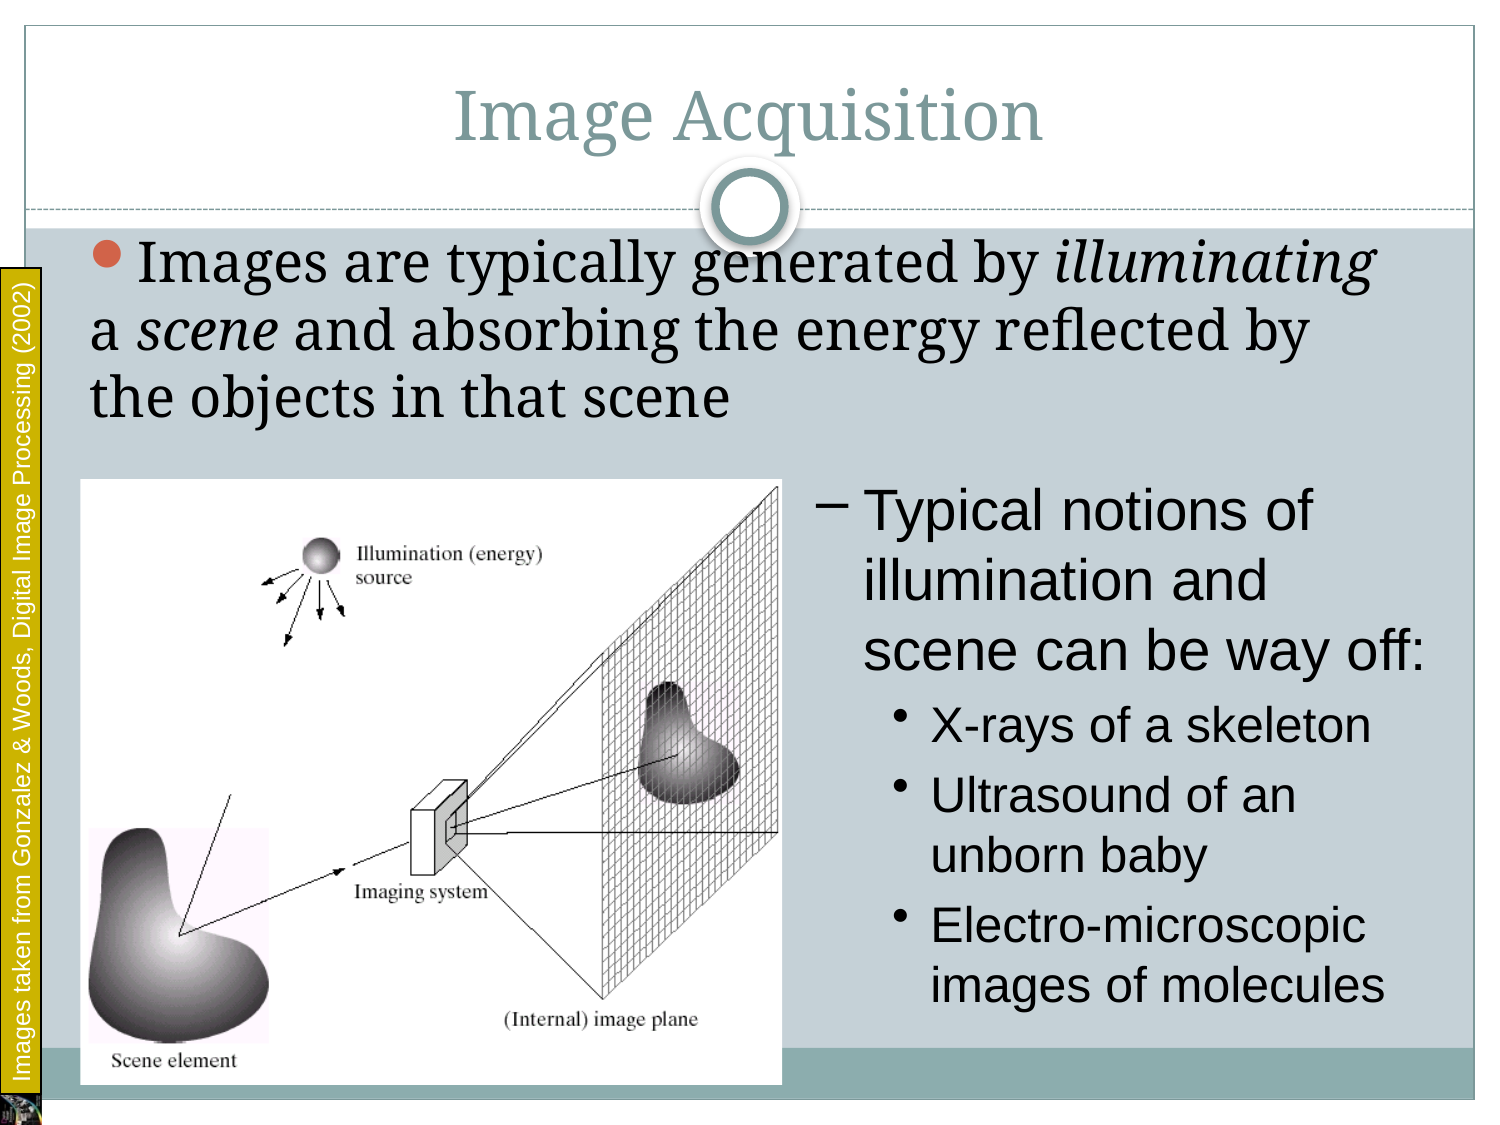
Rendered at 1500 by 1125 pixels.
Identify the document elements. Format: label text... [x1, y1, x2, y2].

title Image Acquisition [49, 37, 1450, 162]
list Images are typically generated by illuminating a scene and absorbing the energy reflected by the objects in that scene [75, 218, 1425, 481]
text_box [0, 267, 43, 1125]
picture [80, 479, 783, 1085]
text_box Typical notions of illumination and scene can be way off: X-rays of a skeleton Ultrasound of an unborn baby Electro-microscopic images of molecules [712, 464, 1453, 1125]
